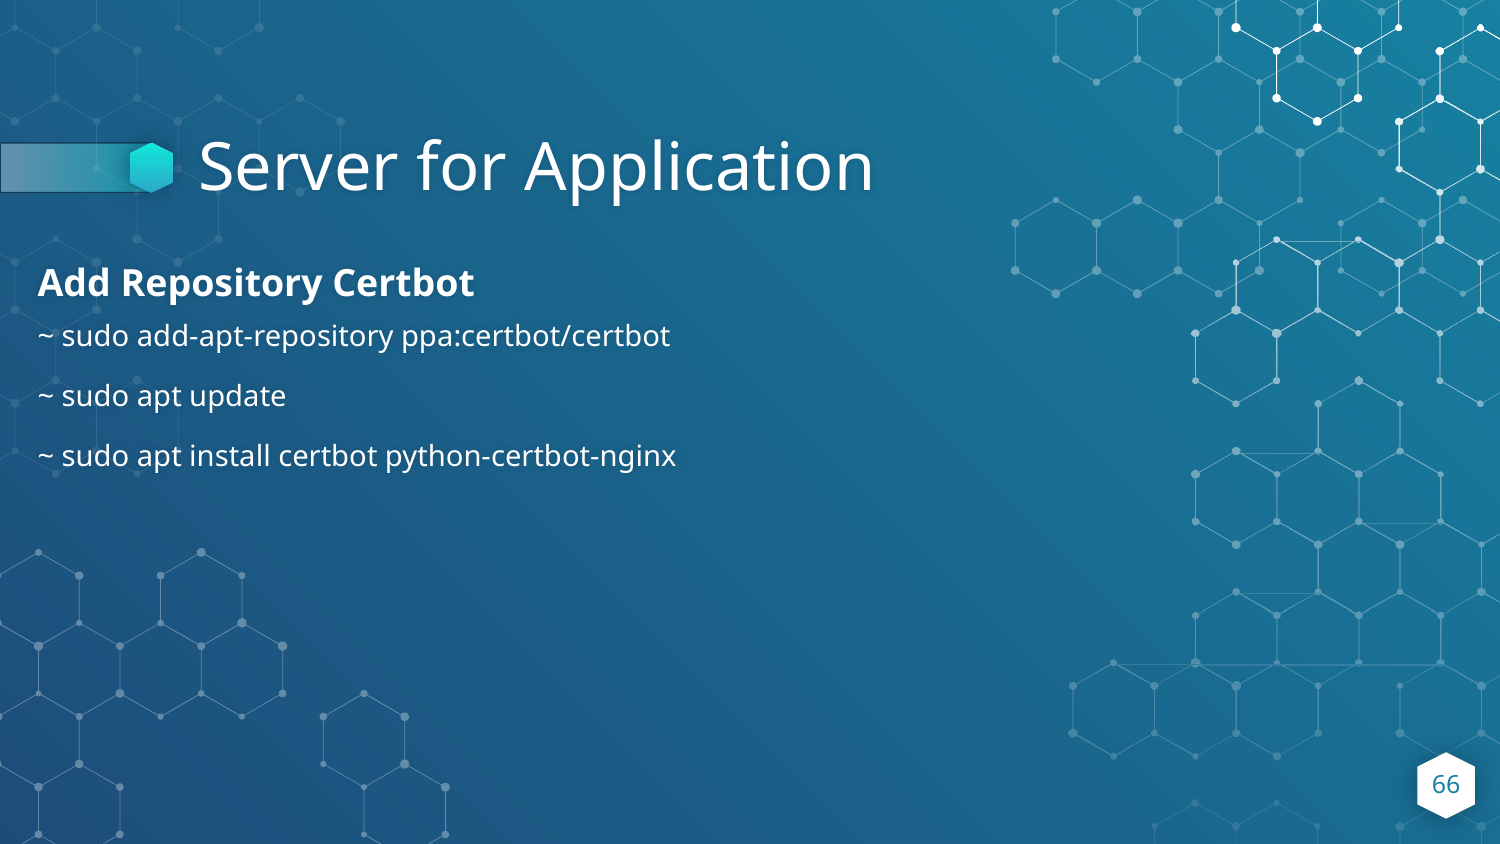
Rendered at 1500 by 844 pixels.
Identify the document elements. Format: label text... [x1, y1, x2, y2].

list Add Repository Certbot ~ sudo add-apt-repository ppa:certbot/certbot ~ sudo apt update ~ sudo apt install certbot python-certbot-nginx [37, 259, 700, 758]
title Server for Application [198, 140, 1302, 198]
slide_number 66 [1417, 752, 1475, 819]
